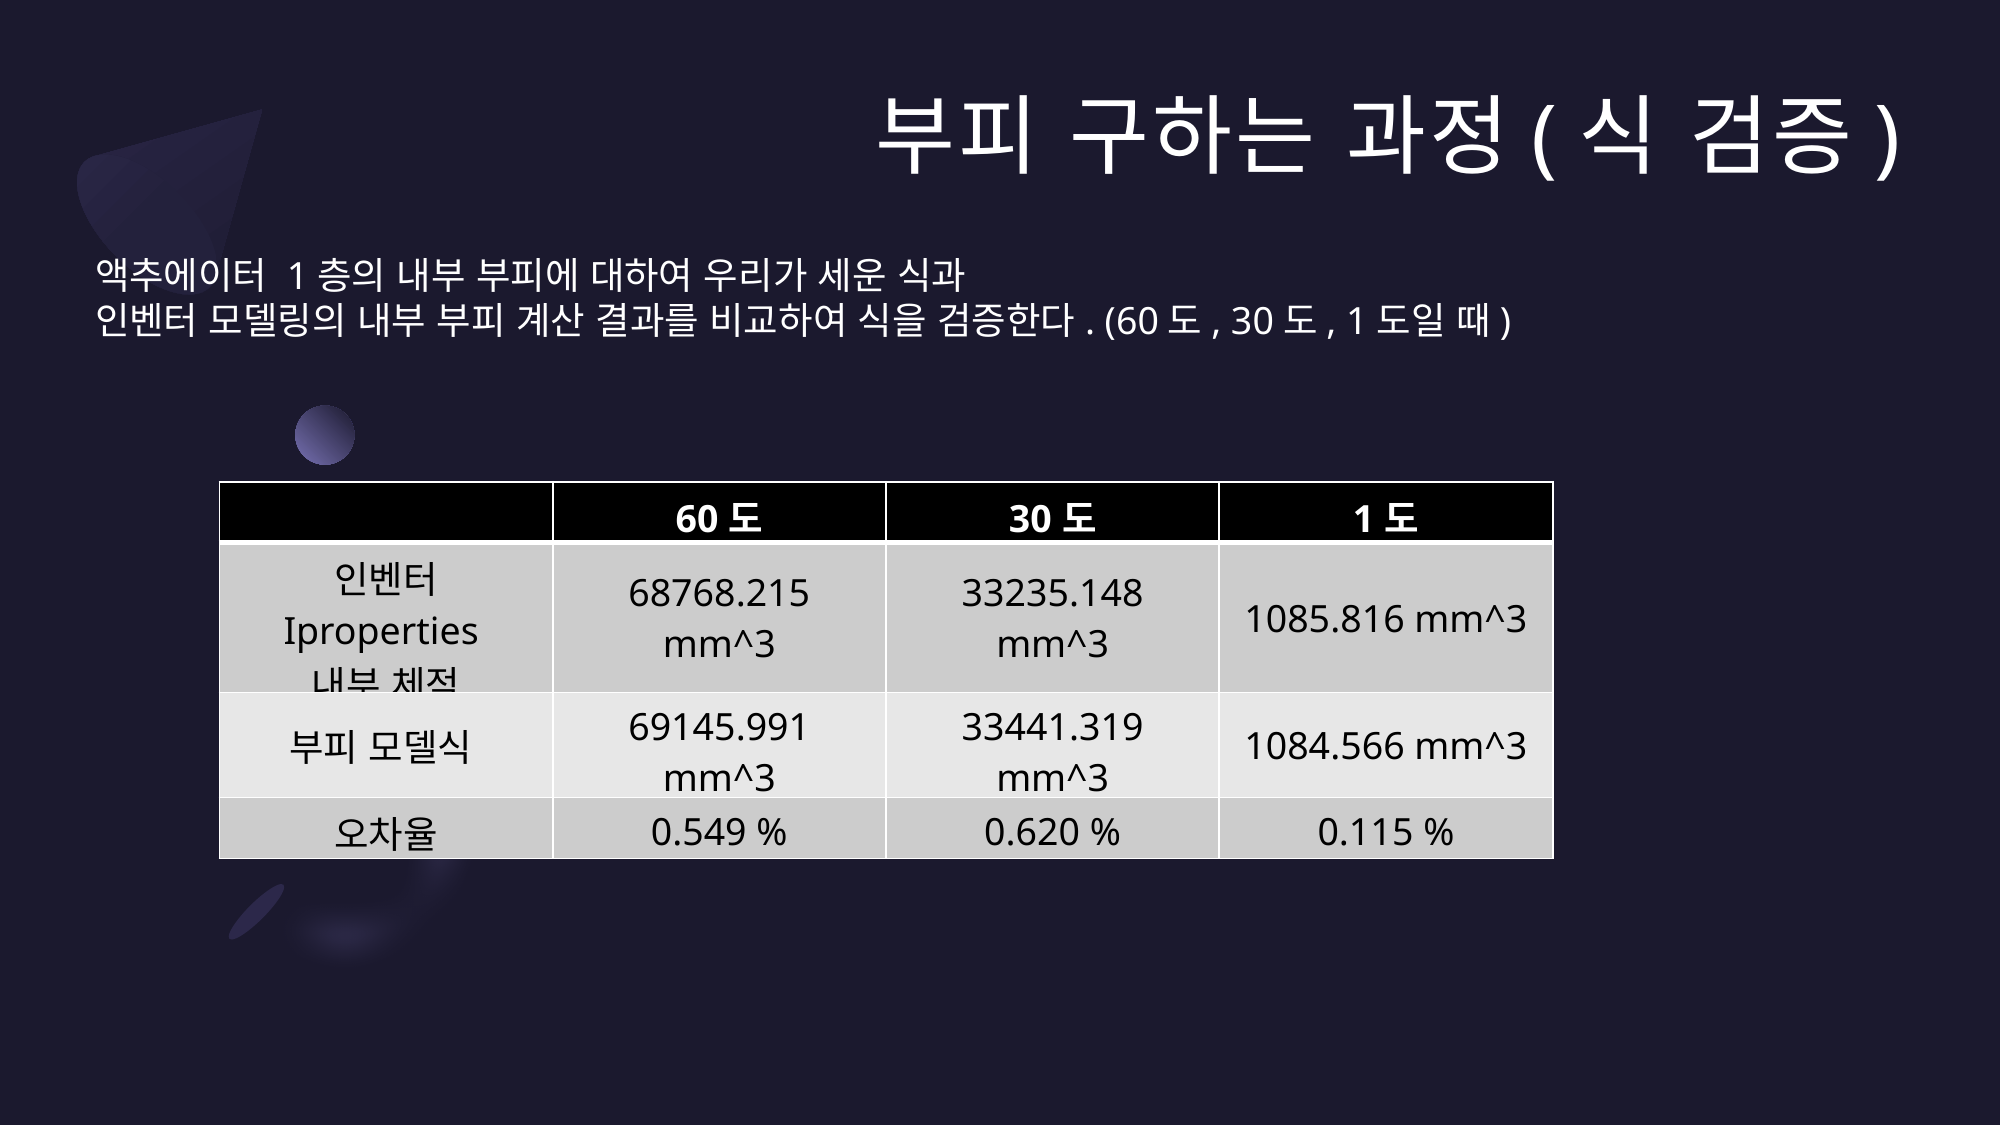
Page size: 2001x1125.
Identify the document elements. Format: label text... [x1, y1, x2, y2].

title 부피 구하는 과정(식 검증) [857, 53, 1953, 200]
